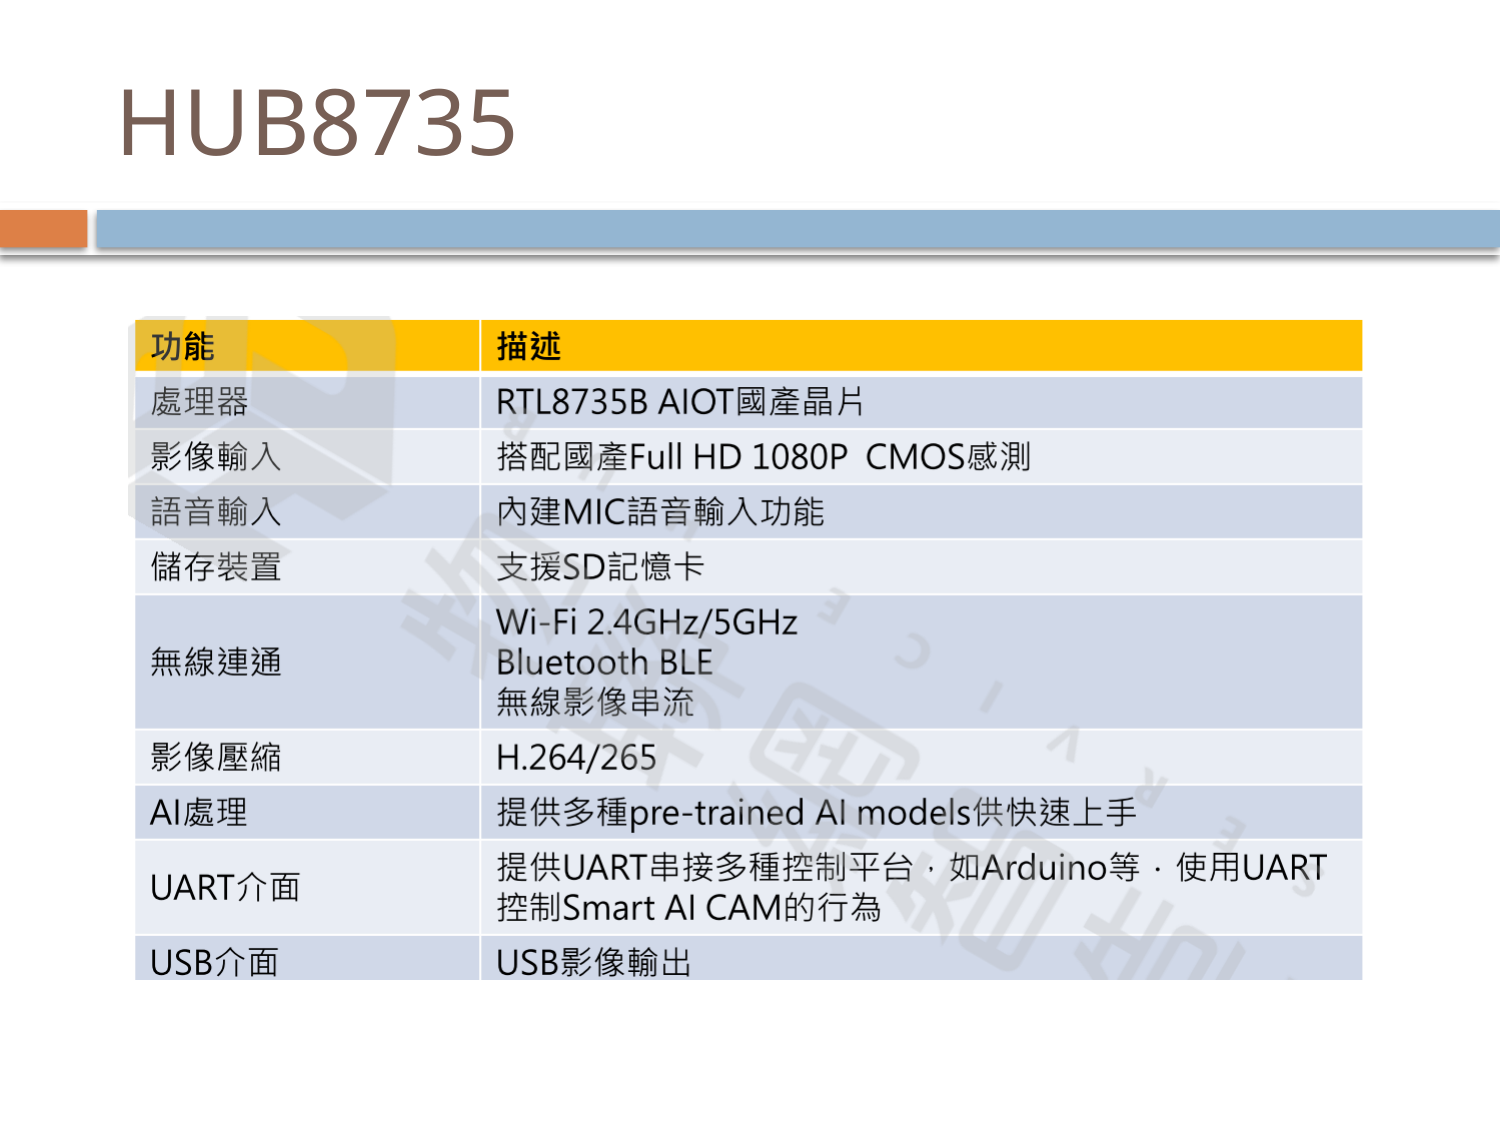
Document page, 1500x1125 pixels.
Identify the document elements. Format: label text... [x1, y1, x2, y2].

title HUB8735 [100, 37, 1438, 200]
picture [128, 316, 1368, 980]
